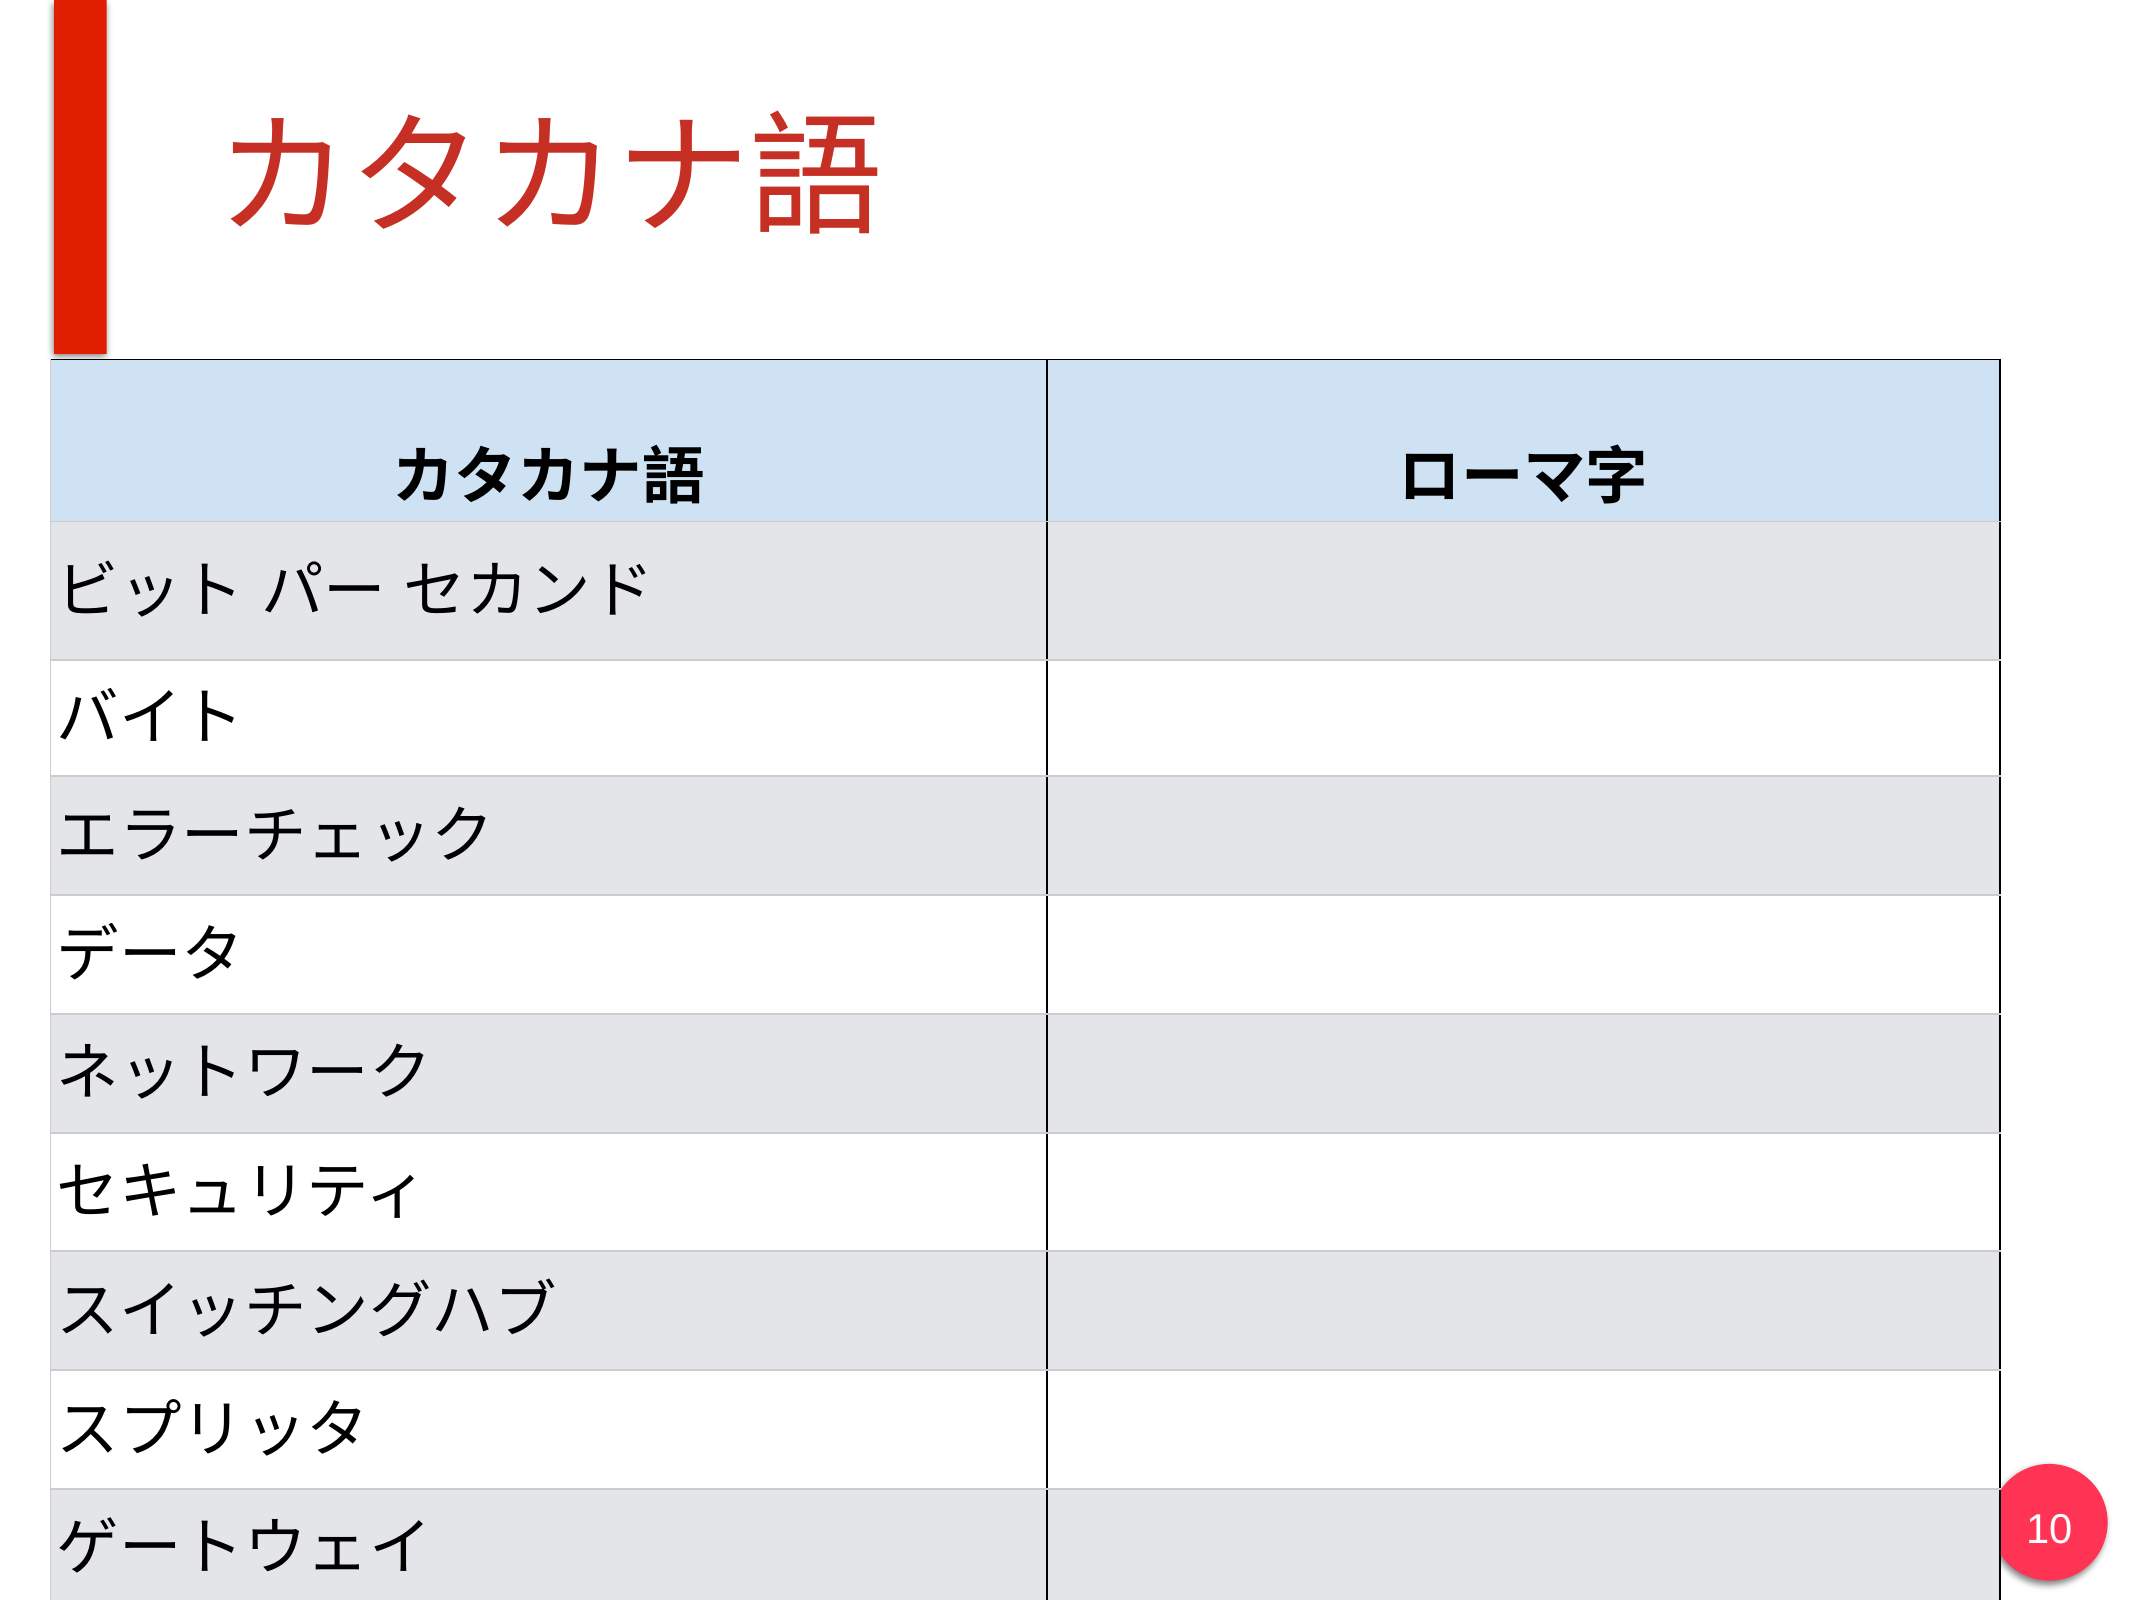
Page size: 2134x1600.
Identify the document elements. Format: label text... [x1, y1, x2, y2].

slide_number 10 [2012, 1493, 2087, 1600]
table_cell エラーチェック [51, 777, 1046, 894]
table_cell [1048, 1252, 1999, 1369]
table_cell スイッチングハブ [51, 1252, 1046, 1369]
table_cell ネットワーク [51, 1015, 1046, 1132]
table_cell セキュリティ [51, 1134, 1046, 1250]
table_cell [1048, 522, 1999, 659]
table_cell ゲートウェイ [51, 1490, 1046, 1600]
table_cell [1048, 1371, 1999, 1488]
table_cell スプリッタ [51, 1371, 1046, 1488]
table_header カタカナ語 [51, 360, 1046, 521]
table_cell [1048, 777, 1999, 894]
table_cell ビット パー セカンド [51, 522, 1046, 659]
table_header ローマ字 [1048, 360, 1999, 521]
title カタカナ語 [208, 18, 2030, 336]
table_cell [1048, 896, 1999, 1013]
table_cell バイト [51, 661, 1046, 775]
table_cell [1048, 1134, 1999, 1250]
table_cell データ [51, 896, 1046, 1013]
table_cell [1048, 1490, 1999, 1600]
table_cell [1048, 1015, 1999, 1132]
table_cell [1048, 661, 1999, 775]
